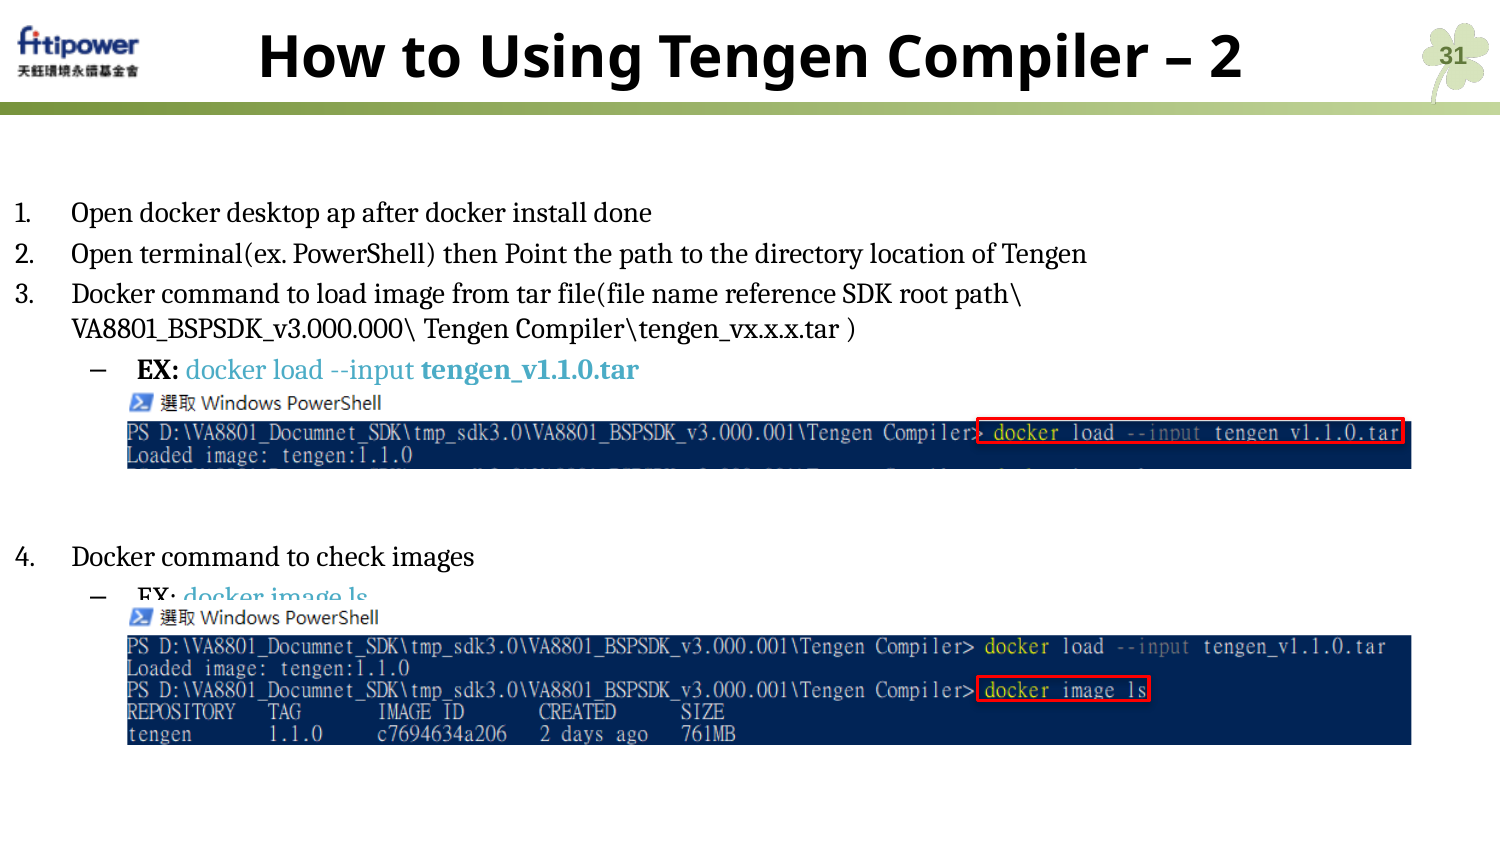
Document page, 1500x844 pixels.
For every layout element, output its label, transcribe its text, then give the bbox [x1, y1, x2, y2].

picture [1404, 95, 1500, 115]
picture [126, 385, 1412, 469]
slide_number 31 [1417, 32, 1490, 77]
picture [126, 600, 1412, 745]
list Open docker desktop ap after docker install done Open terminal(ex. PowerShell) then Point the path to the directory location of Tengen Docker command to load image from tar file(file name reference SDK root path\ VA8801_BSPSDK_v3.000.000\ Tengen Compiler\tengen_vx.x.x.tar ) EX: docker load --input tengen_v1.1.0.tar Docker command to check images EX: docker image ls [0, 185, 1350, 789]
title How to Using Tengen Compiler – 2 [0, 13, 1500, 95]
